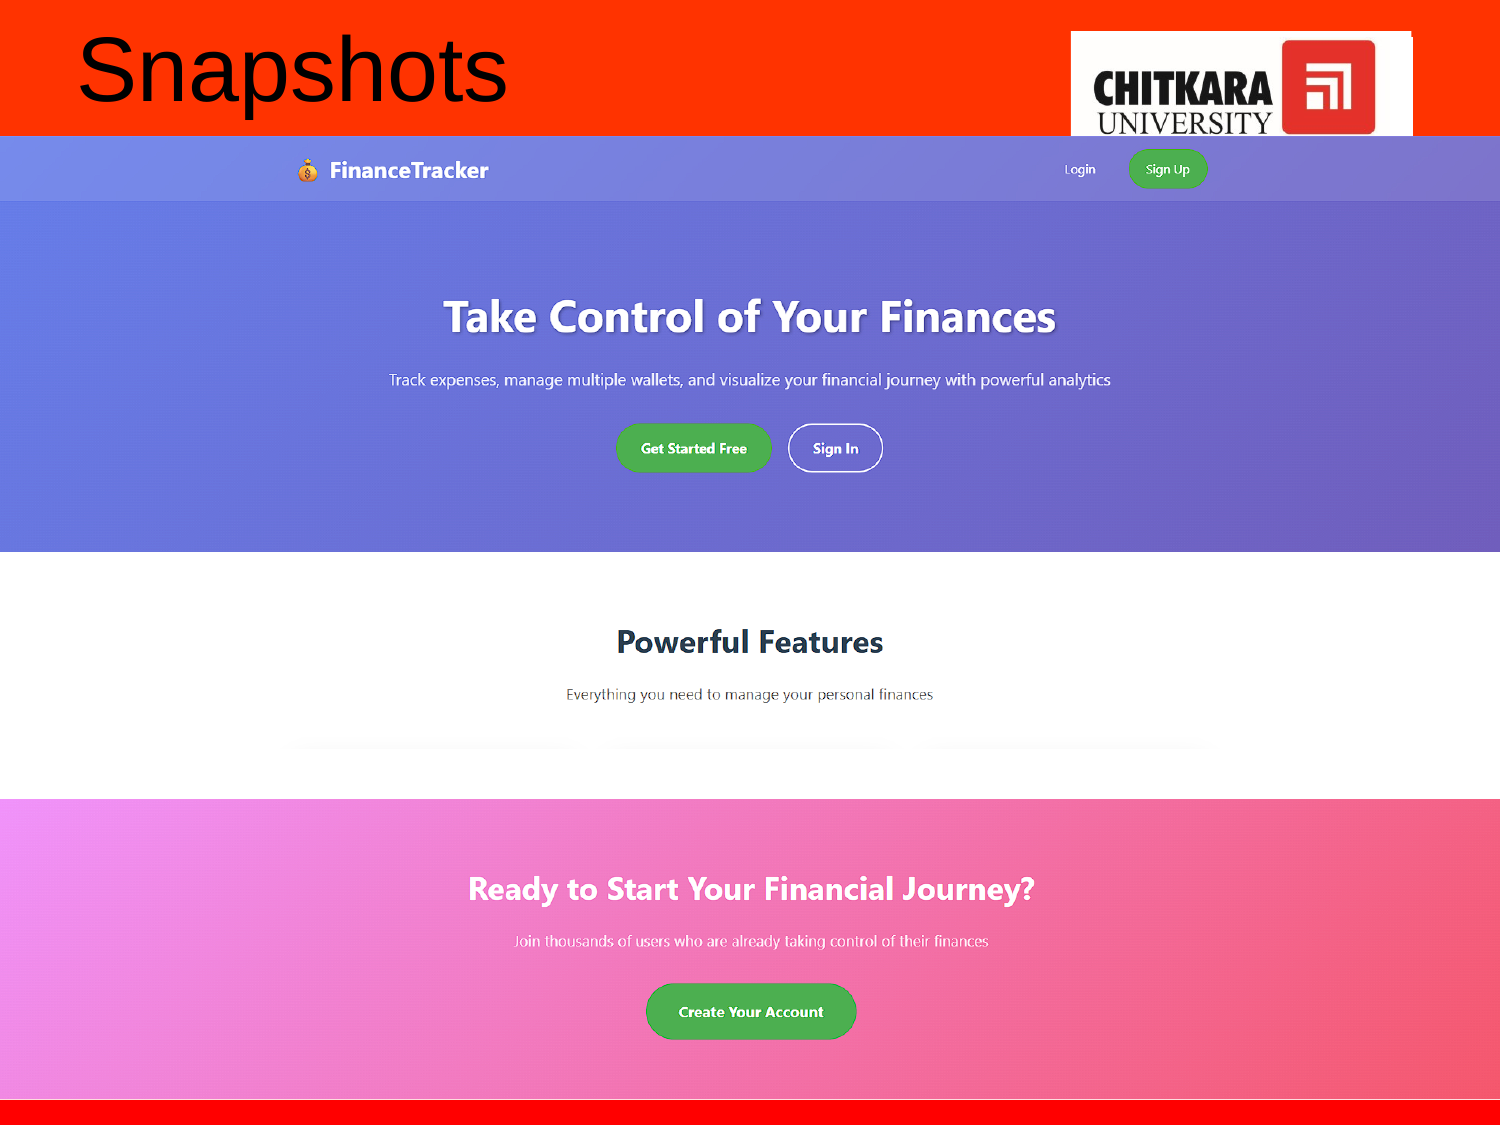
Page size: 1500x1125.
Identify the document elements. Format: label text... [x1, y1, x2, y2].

picture [0, 796, 1500, 1100]
title Snapshots [22, 9, 676, 125]
picture [0, 37, 1500, 749]
